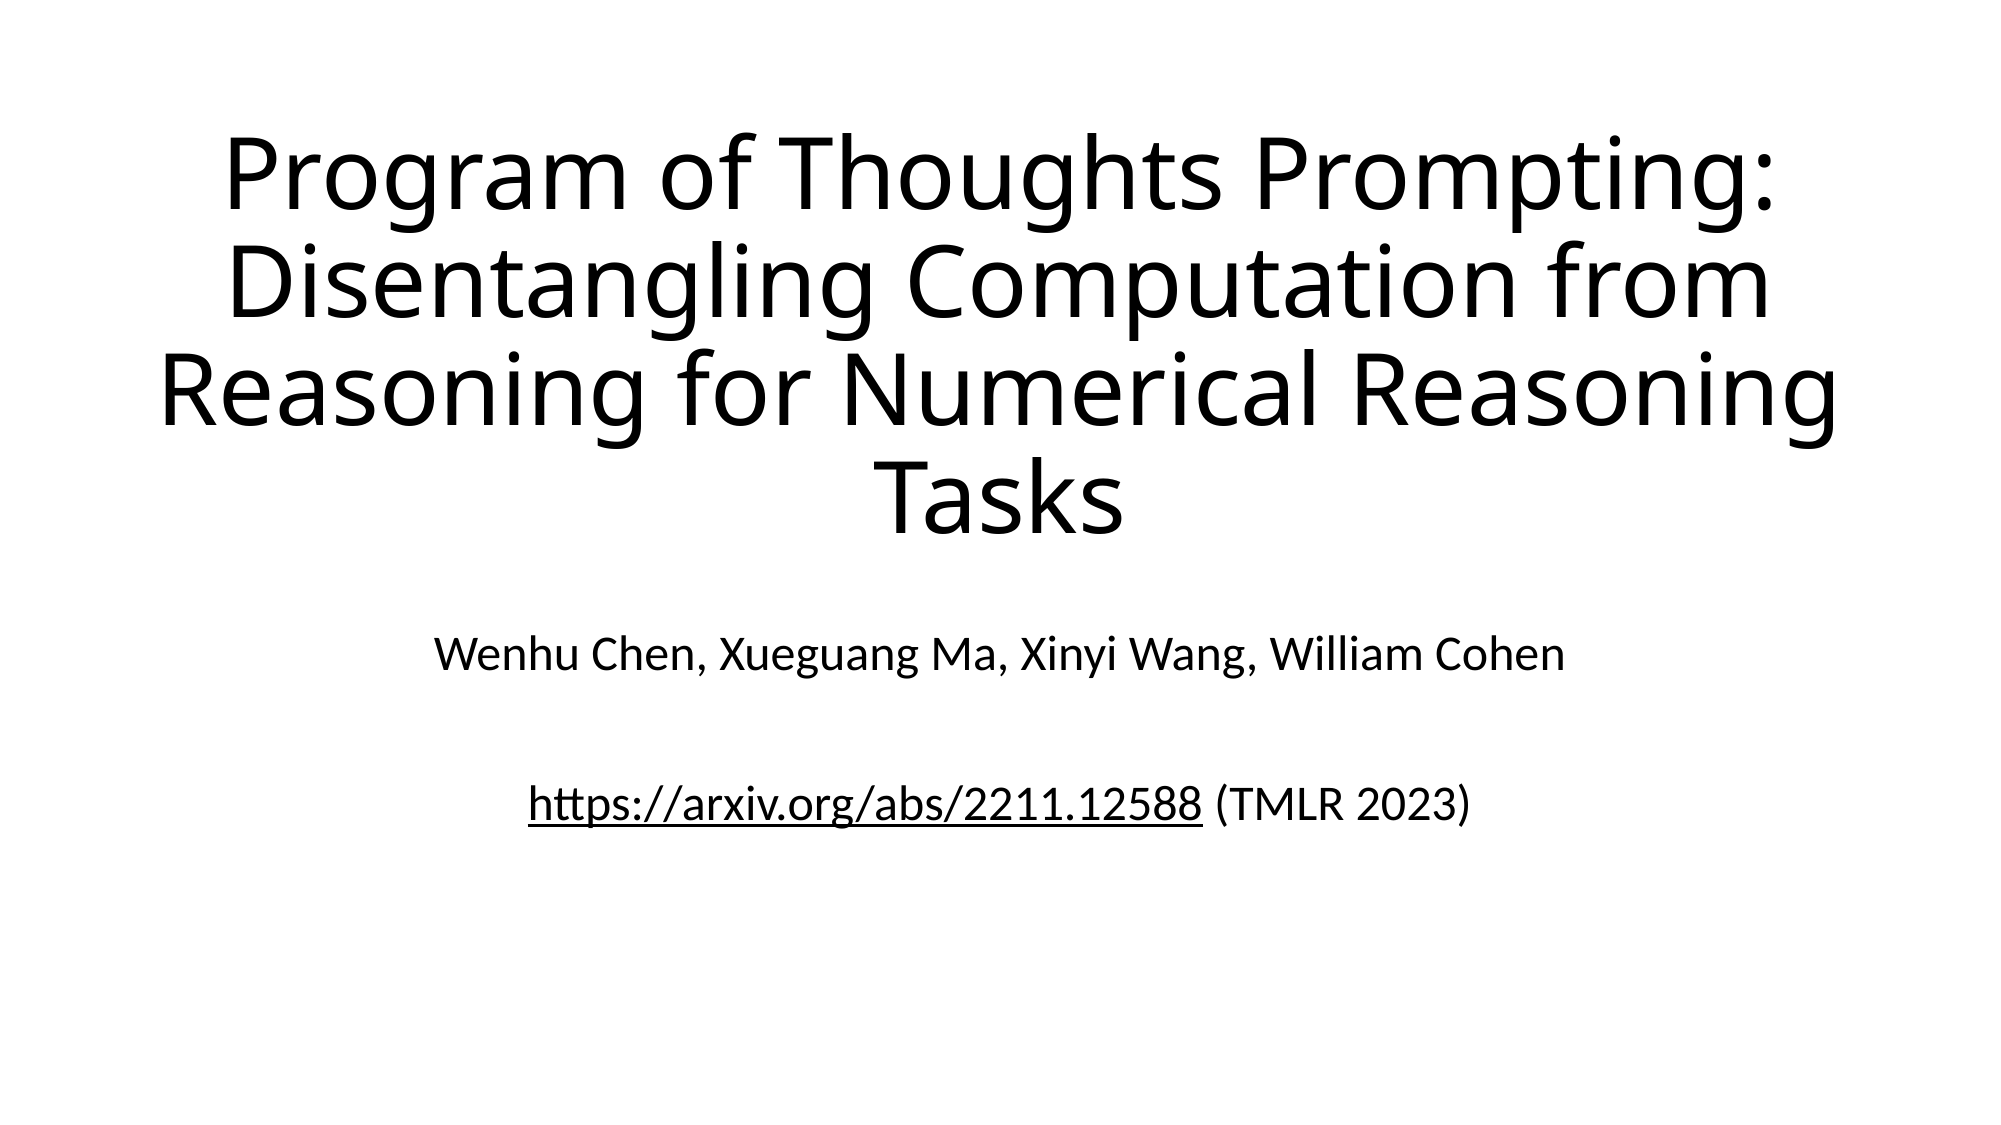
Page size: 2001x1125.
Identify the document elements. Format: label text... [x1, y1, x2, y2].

title Program of Thoughts Prompting: Disentangling Computation from Reasoning for Numerical Reasoning Tasks [125, 170, 1875, 563]
subtitle Wenhu Chen, Xueguang Ma, Xinyi Wang, William Cohen https://arxiv.org/abs/2211.12588 (TMLR 2023) [249, 620, 1750, 892]
